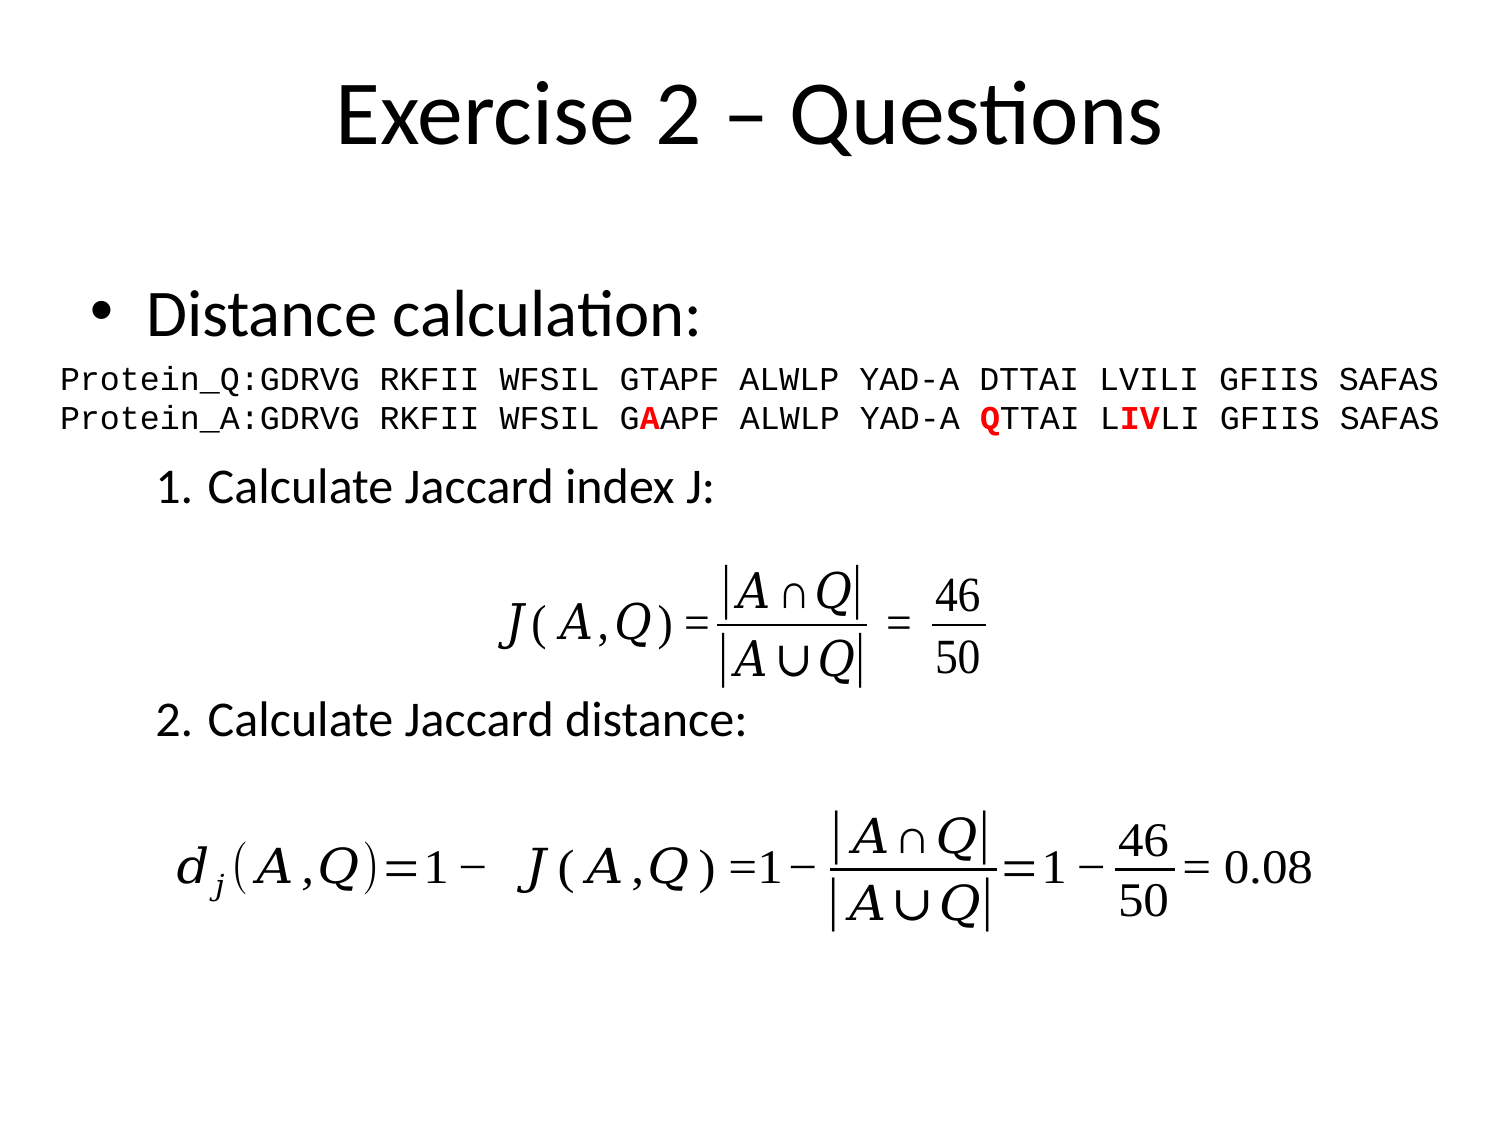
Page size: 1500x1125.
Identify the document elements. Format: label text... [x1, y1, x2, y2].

text_box Exercise 2 – Questions [74, 45, 1425, 233]
text_box Distance calculation: Calculate Jaccard index J: Calculate Jaccard distance: [74, 444, 1425, 1014]
text_box Protein_Q:GDRVG RKFII WFSIL GTAPF ALWLP YAD-A DTTAI LVILI GFIIS SAFAS Protein_A:GDRVG RKFII WFSIL GAAPF ALWLP YAD-A QTTAI LIVLI GFIIS SAFAS [33, 349, 1466, 444]
text_box Distance calculation: Calculate Jaccard index J: Calculate Jaccard distance: [74, 262, 1425, 349]
